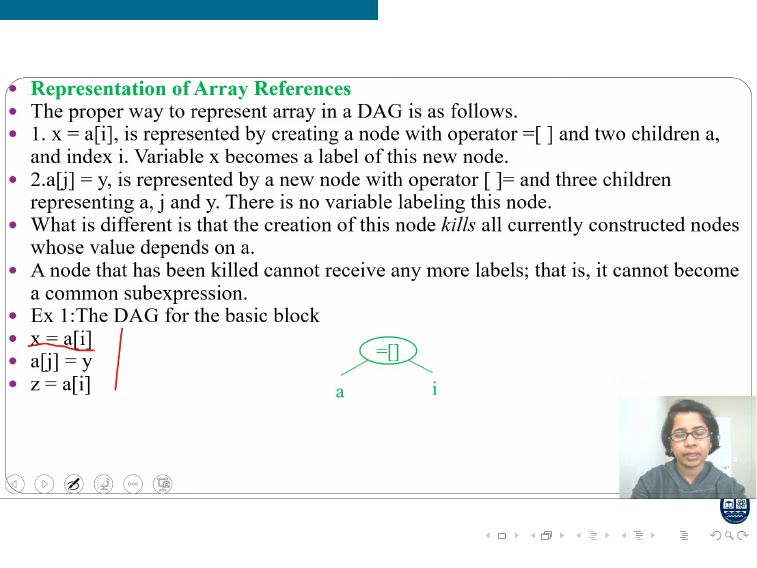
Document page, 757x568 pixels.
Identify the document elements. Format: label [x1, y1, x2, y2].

picture [0, 72, 757, 524]
